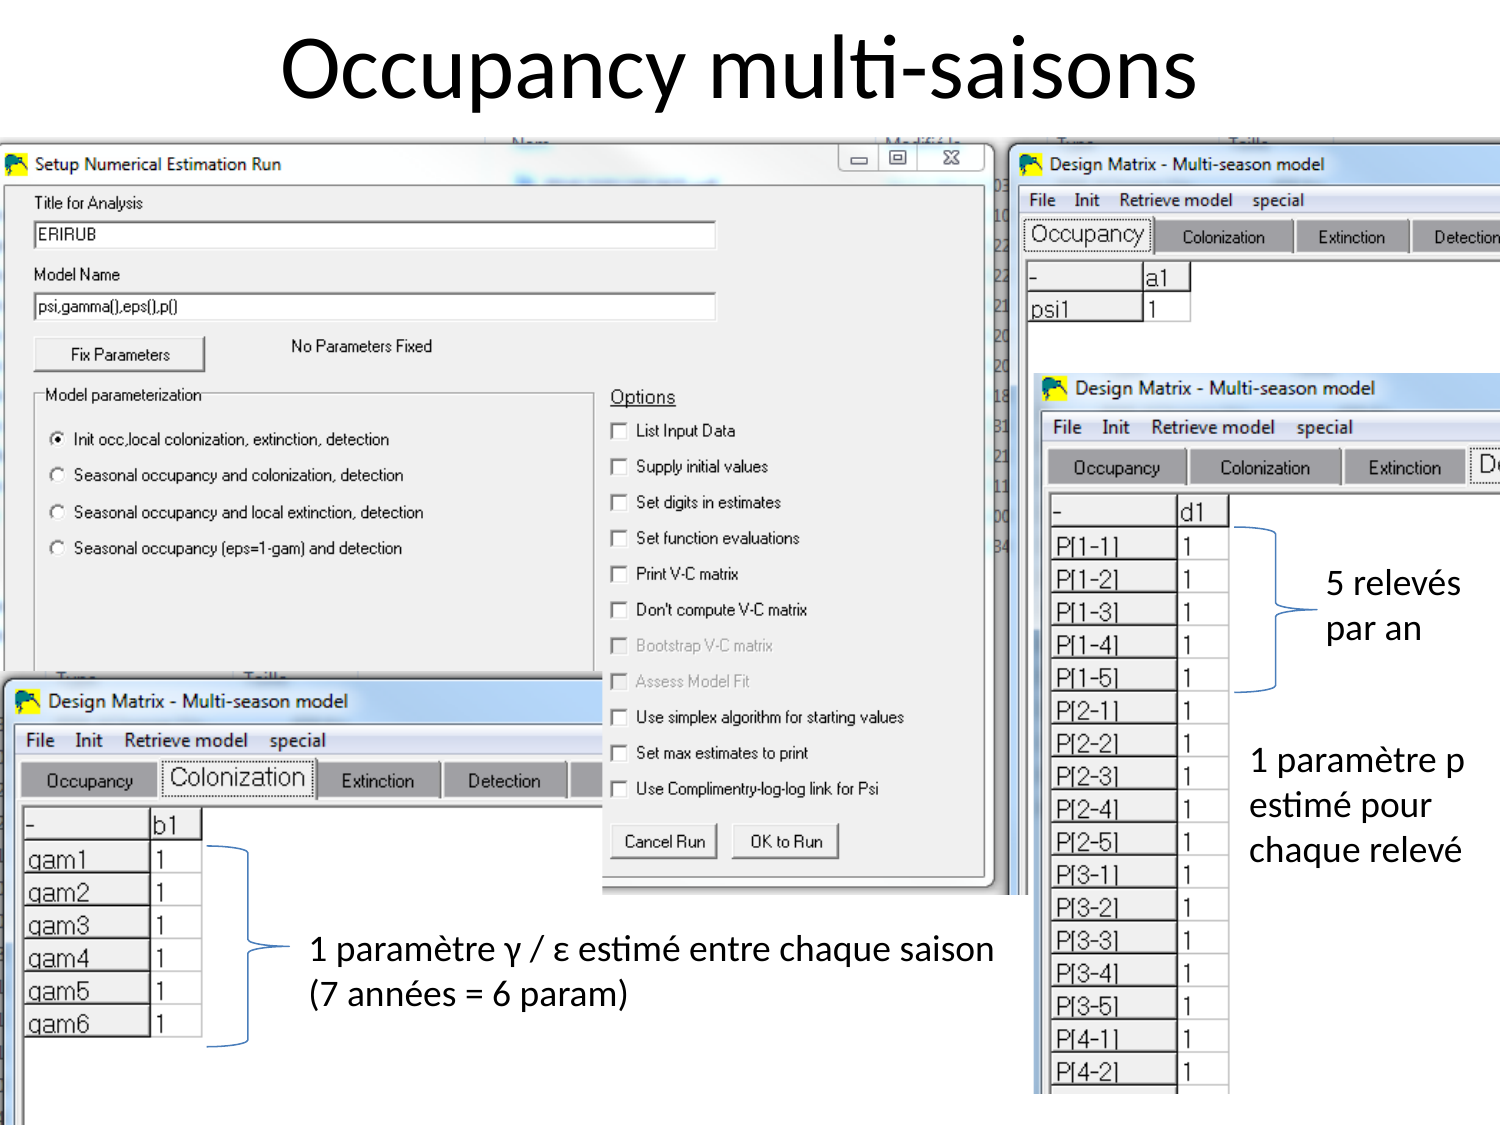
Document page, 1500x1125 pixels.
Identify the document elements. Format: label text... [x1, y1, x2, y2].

text_box 1 paramètre γ / ε estimé entre chaque saison (7 années = 6 param) [607, 916, 1011, 1022]
text_box Occupancy multi-saisons [64, 0, 1415, 126]
picture [0, 136, 1500, 1125]
